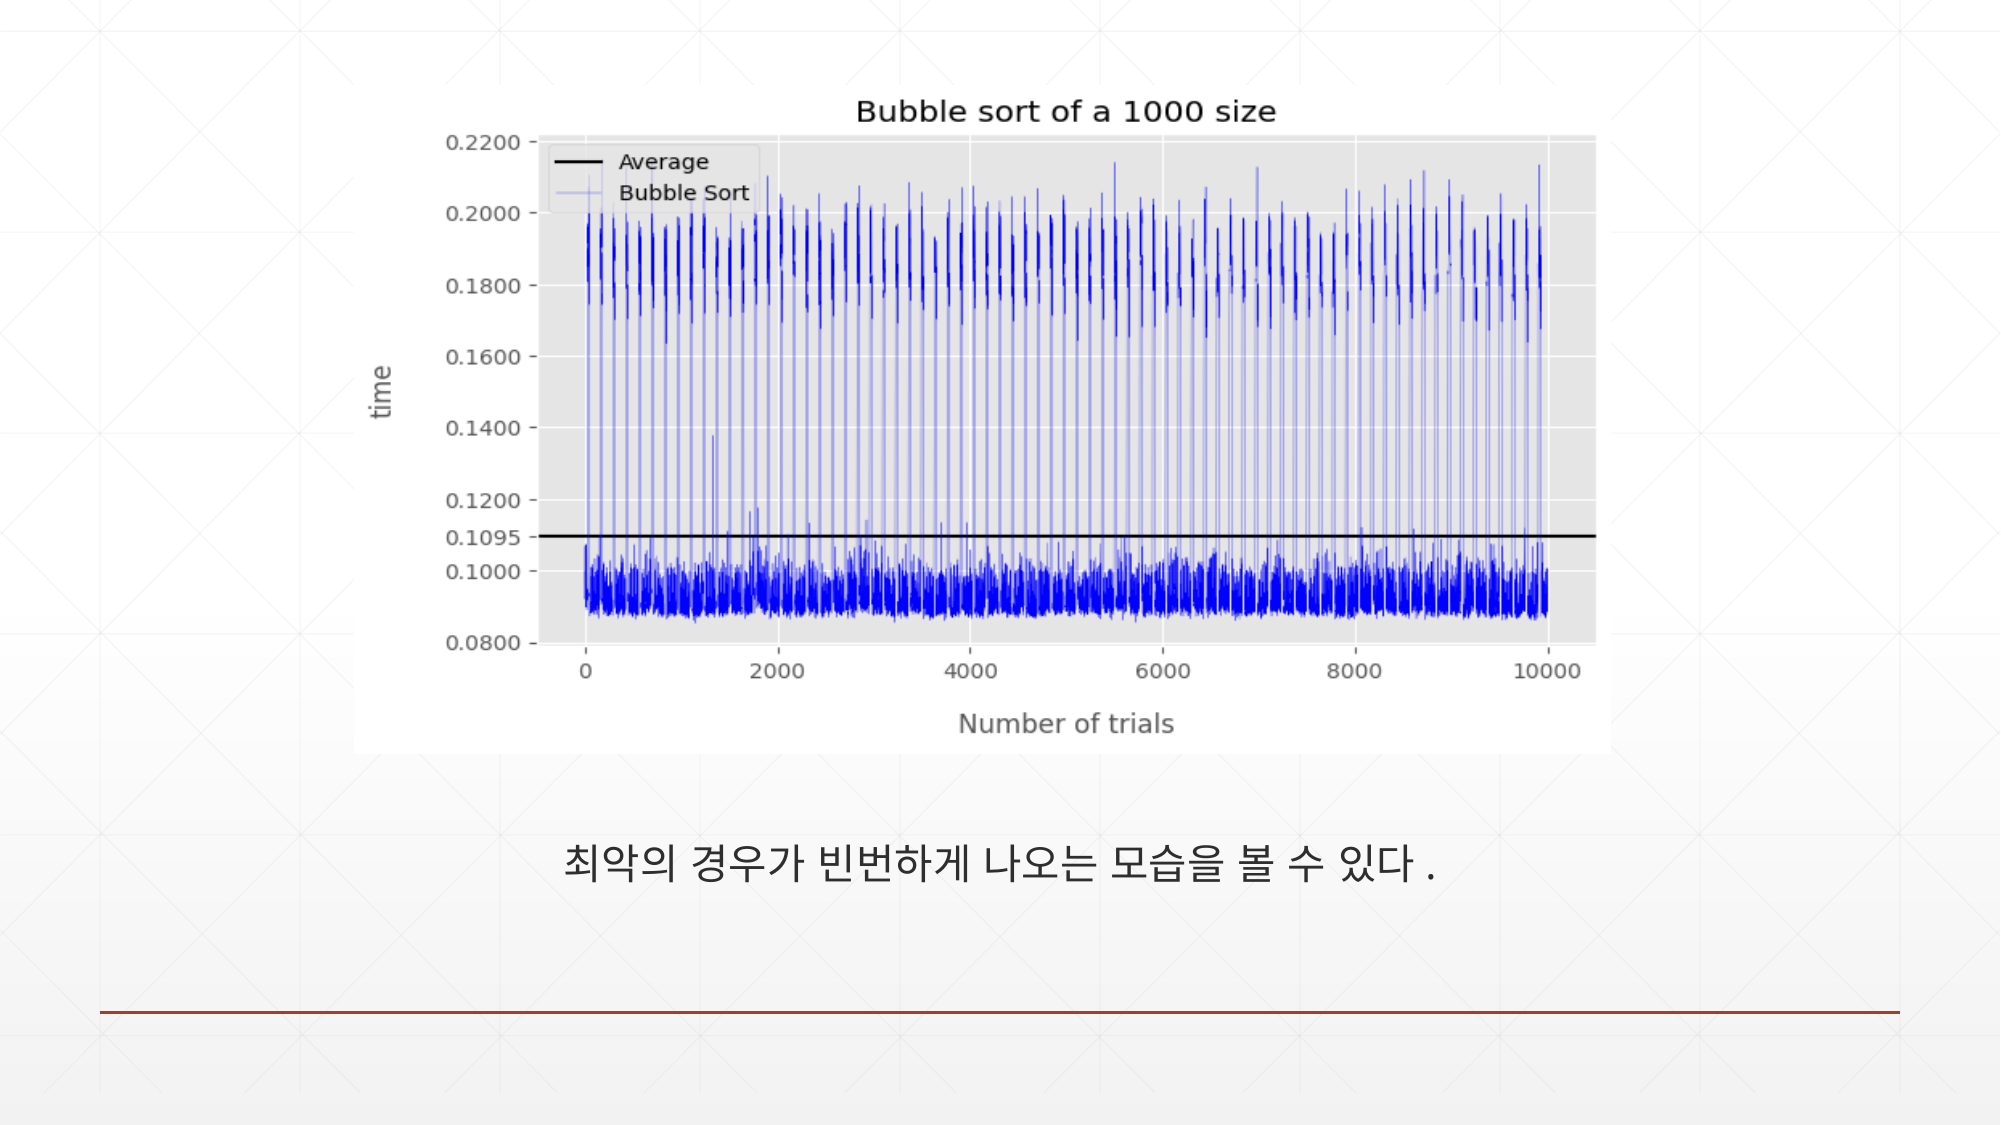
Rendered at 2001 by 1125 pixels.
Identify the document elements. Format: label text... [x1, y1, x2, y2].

list 최악의 경우가 빈번하게 나오는 모습을 볼 수 있다. [212, 836, 1788, 950]
picture [354, 85, 1611, 754]
